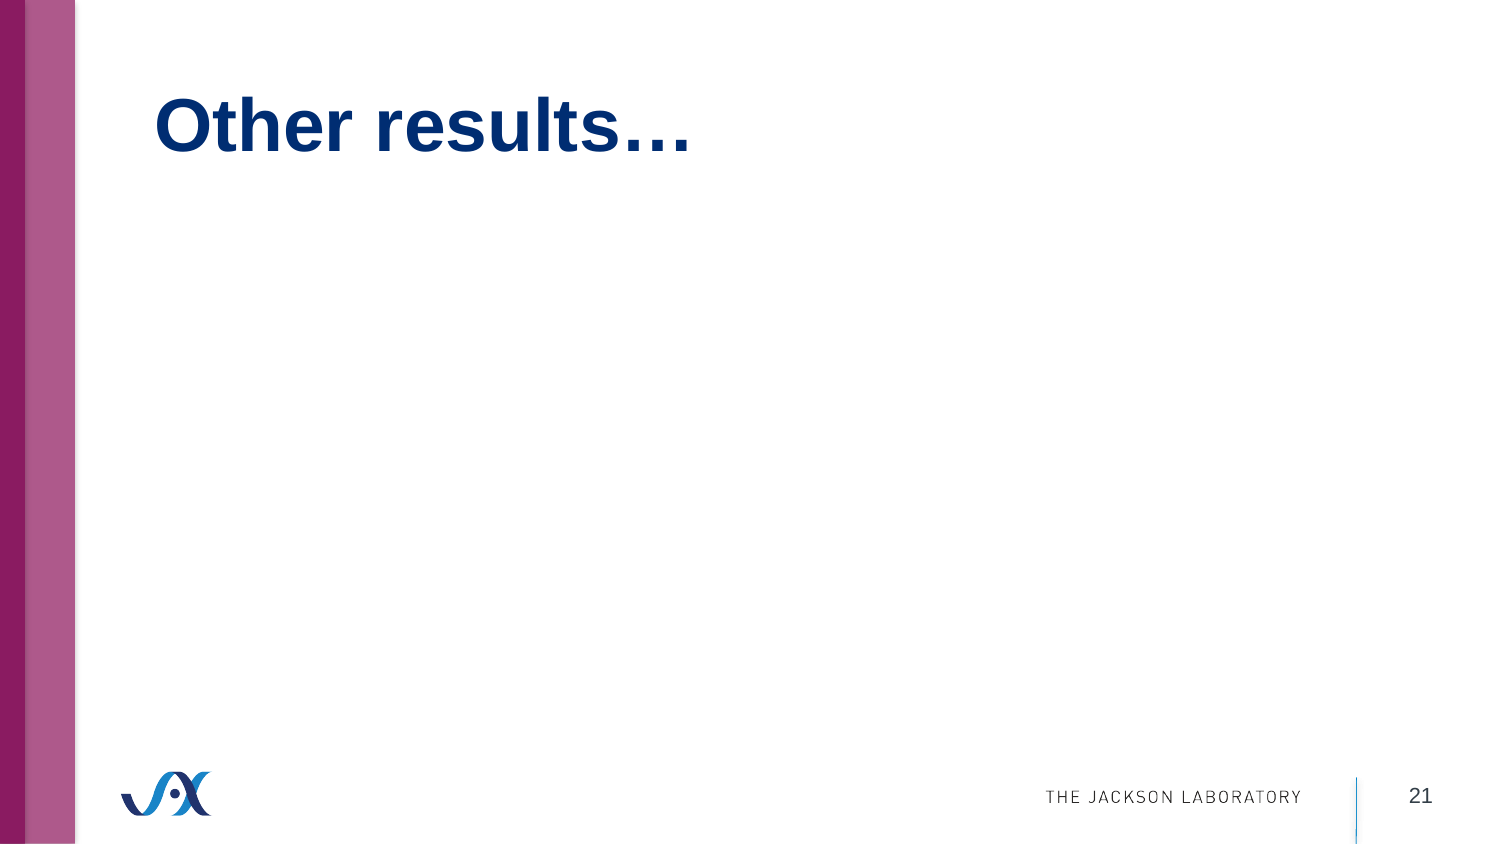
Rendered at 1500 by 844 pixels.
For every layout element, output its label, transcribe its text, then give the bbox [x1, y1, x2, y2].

slide_number 21 [1097, 772, 1448, 818]
picture [110, 758, 226, 828]
picture [1045, 788, 1097, 807]
title Other results… [154, 33, 1448, 175]
